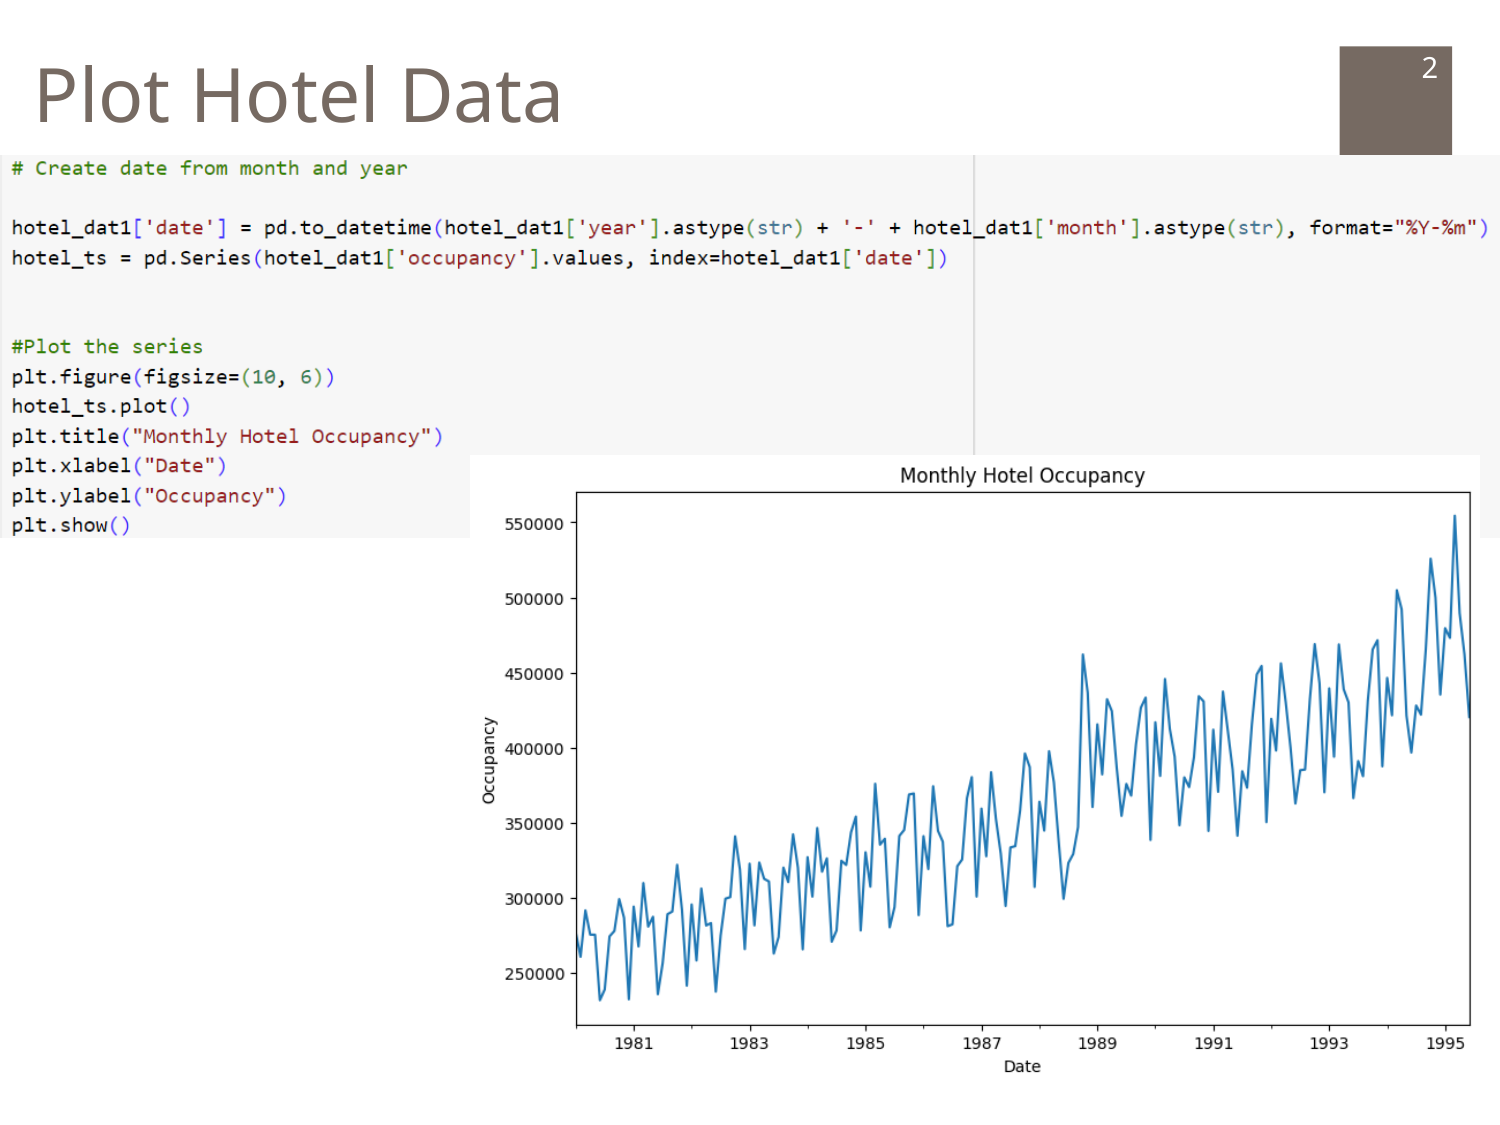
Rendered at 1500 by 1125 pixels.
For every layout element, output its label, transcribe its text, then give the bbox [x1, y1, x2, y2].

title Plot Hotel Data [18, 39, 1259, 152]
slide_number 2 [1362, 39, 1454, 100]
picture [0, 154, 1500, 1086]
